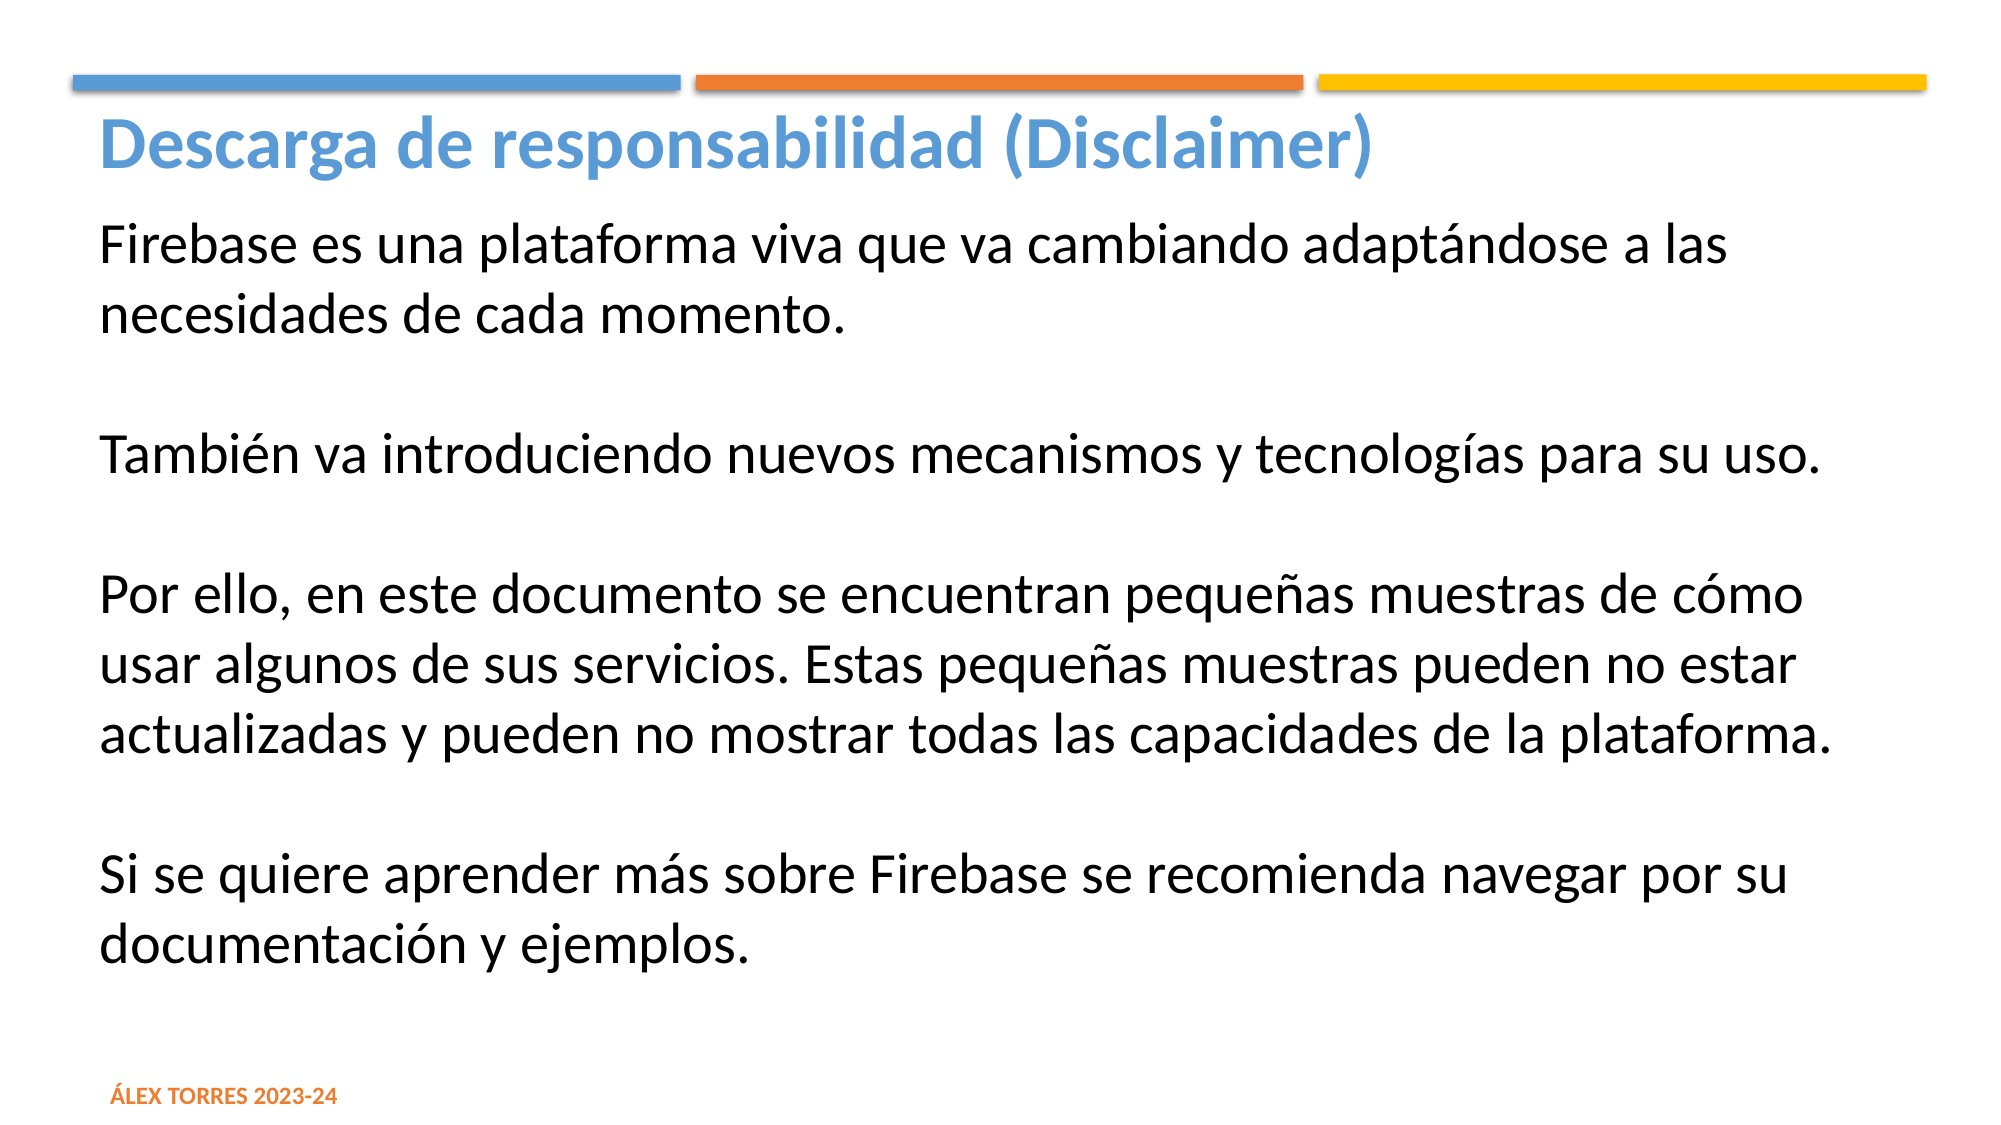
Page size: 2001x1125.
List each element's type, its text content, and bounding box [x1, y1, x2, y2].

text_box Descarga de responsabilidad (Disclaimer) [85, 78, 1915, 188]
text_box Firebase es una plataforma viva que va cambiando adaptándose a las necesidades de cada momento. También va introduciendo nuevos mecanismos y tecnologías para su uso. Por ello, en este documento se encuentran pequeñas muestras de cómo usar algunos de sus servicios. Estas pequeñas muestras pueden no estar actualizadas y pueden no mostrar todas las capacidades de la plataforma. Si se quiere aprender más sobre Firebase se recomienda navegar por su documentación y ejemplos. [85, 190, 1915, 1074]
